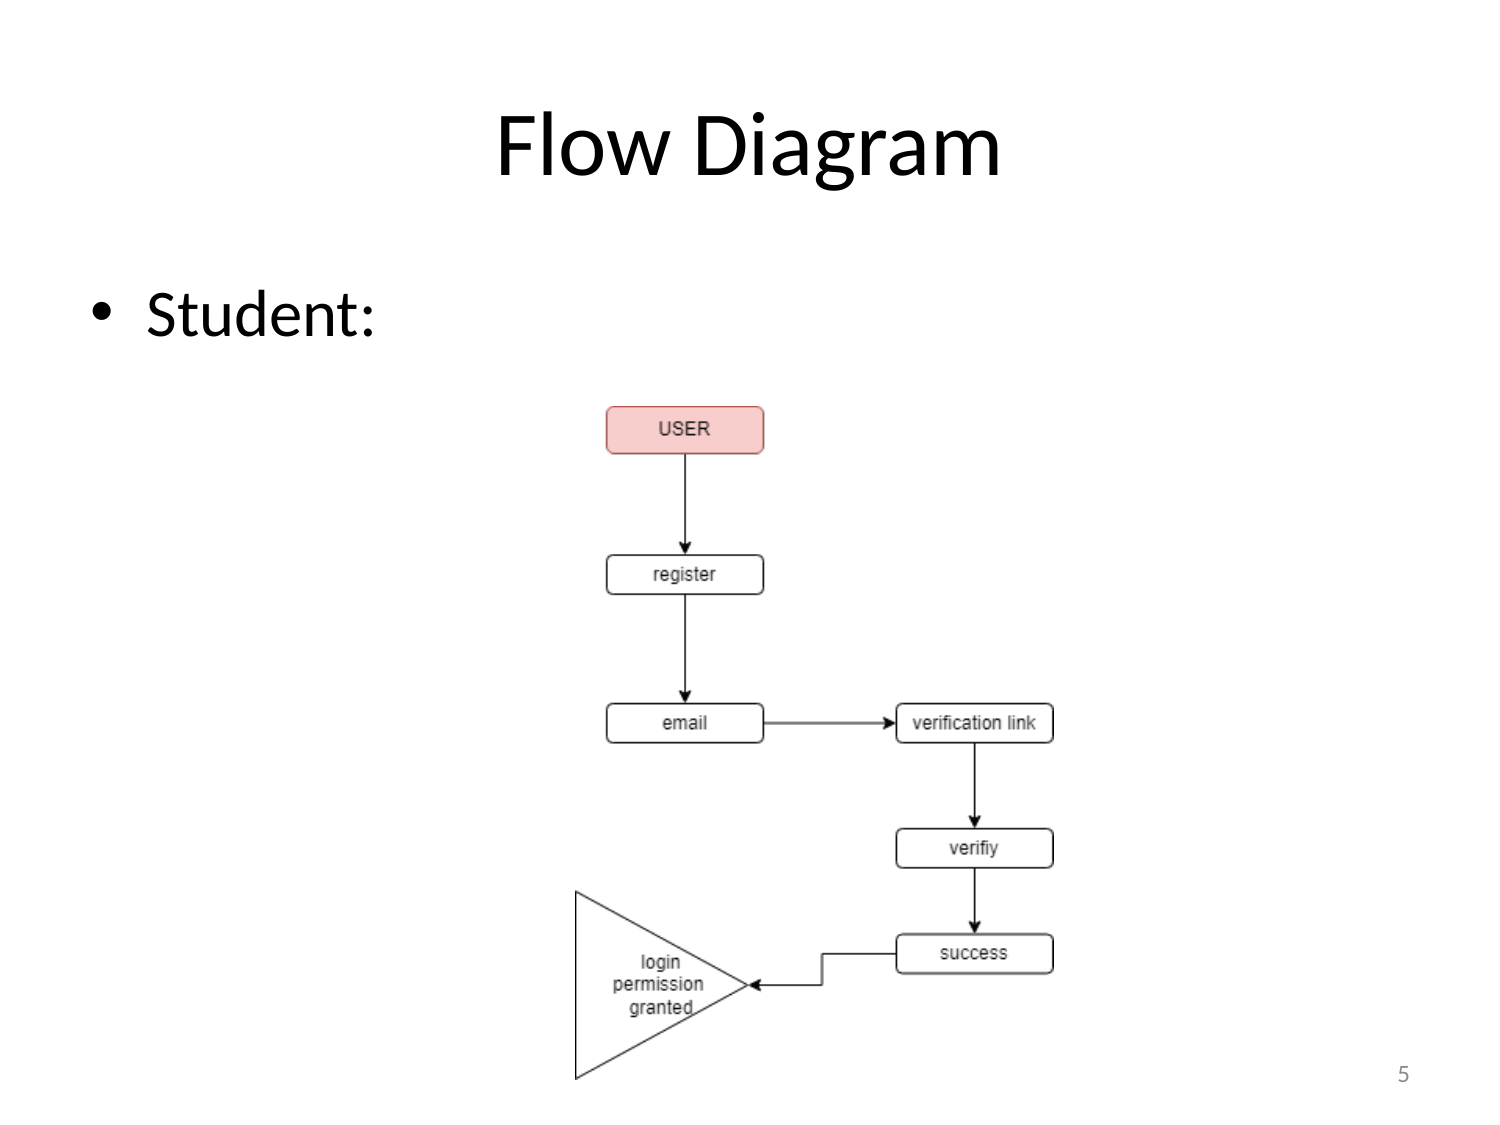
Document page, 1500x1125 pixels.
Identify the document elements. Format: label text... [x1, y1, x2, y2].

slide_number 5 [1074, 1042, 1425, 1103]
title Flow Diagram [75, 45, 1425, 233]
list Student: [75, 262, 1425, 1005]
picture [574, 406, 1054, 1081]
